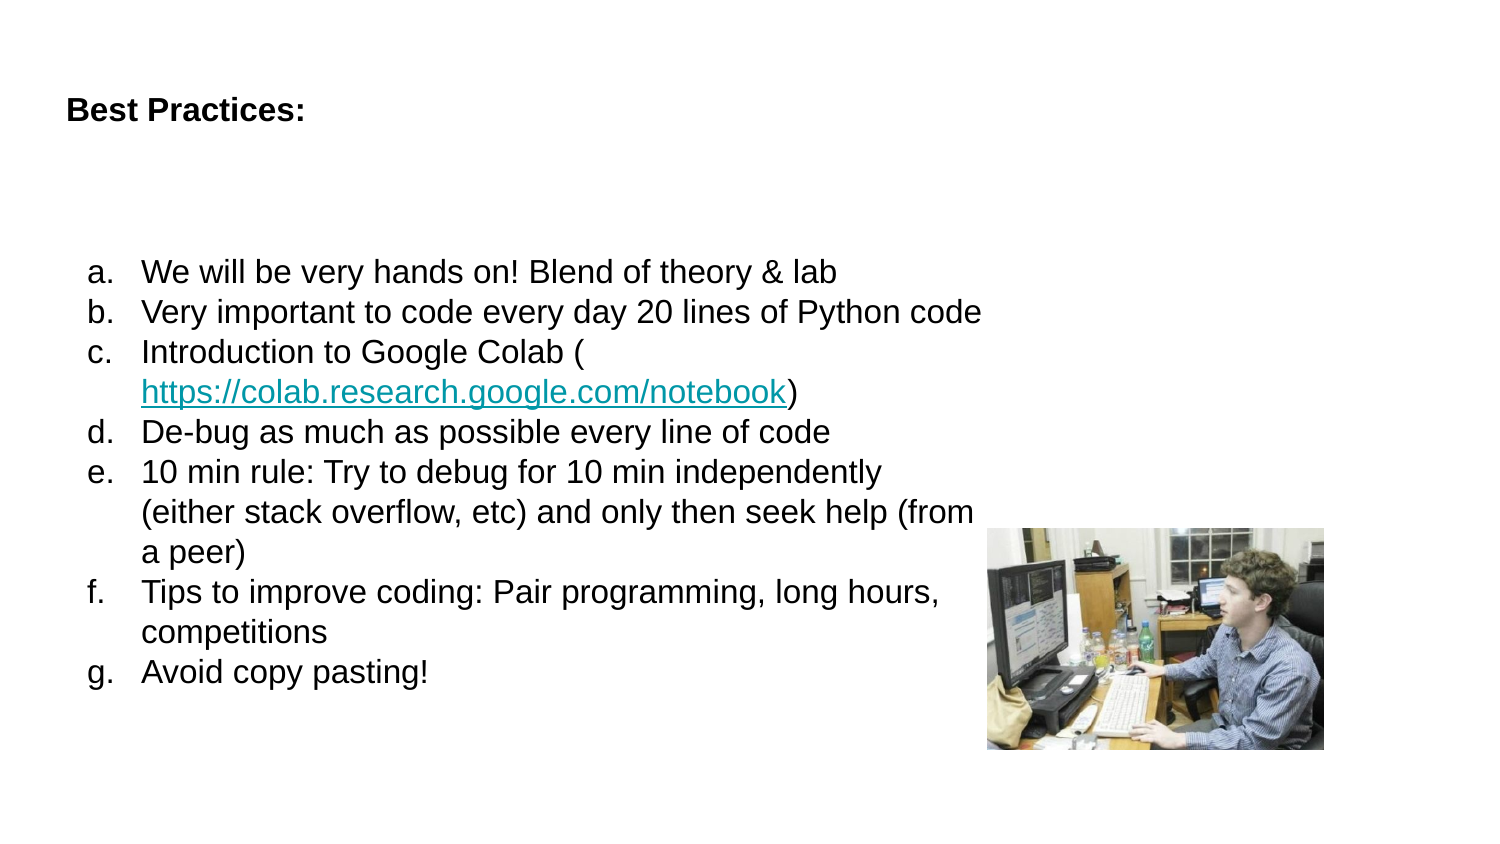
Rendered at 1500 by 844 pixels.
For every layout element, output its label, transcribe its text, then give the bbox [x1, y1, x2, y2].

title Best Practices: [51, 72, 1449, 167]
list We will be very hands on! Blend of theory & lab Very important to code every day 20 lines of Python code Introduction to Google Colab (https://colab.research.google.com/notebook) De-bug as much as possible every line of code 10 min rule: Try to debug for 10 min independently (either stack overflow, etc) and only then seek help (from a peer) Tips to improve coding: Pair programming, long hours, competitions Avoid copy pasting! [51, 189, 1002, 750]
picture [987, 528, 1324, 750]
